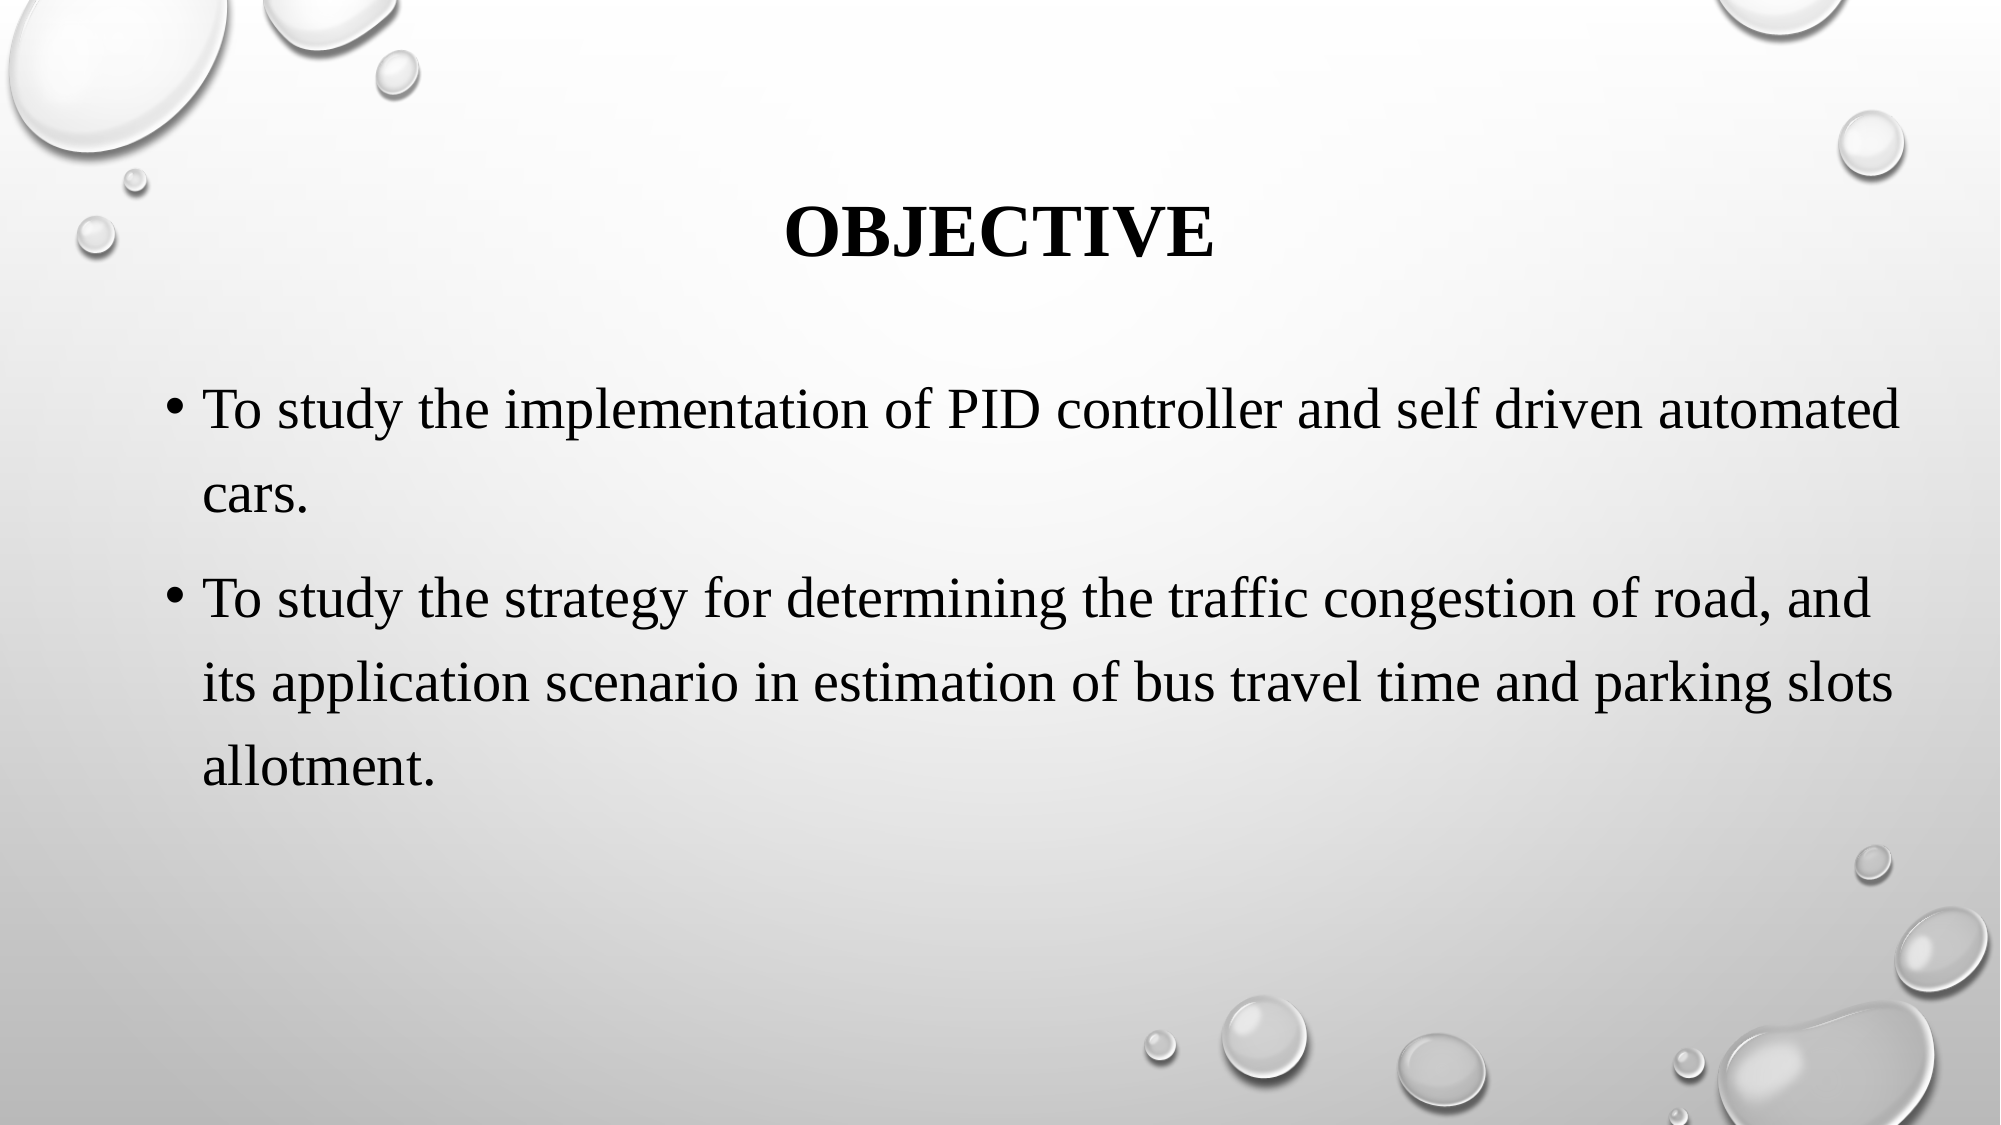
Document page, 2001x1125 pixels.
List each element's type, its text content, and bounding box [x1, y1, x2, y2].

picture [0, 0, 2000, 1125]
list To study the implementation of PID controller and self driven automated cars. To study the strategy for determining the traffic congestion of road, and its application scenario in estimation of bus travel time and parking slots allotment. [149, 349, 1941, 1043]
title Objective [149, 101, 1851, 349]
